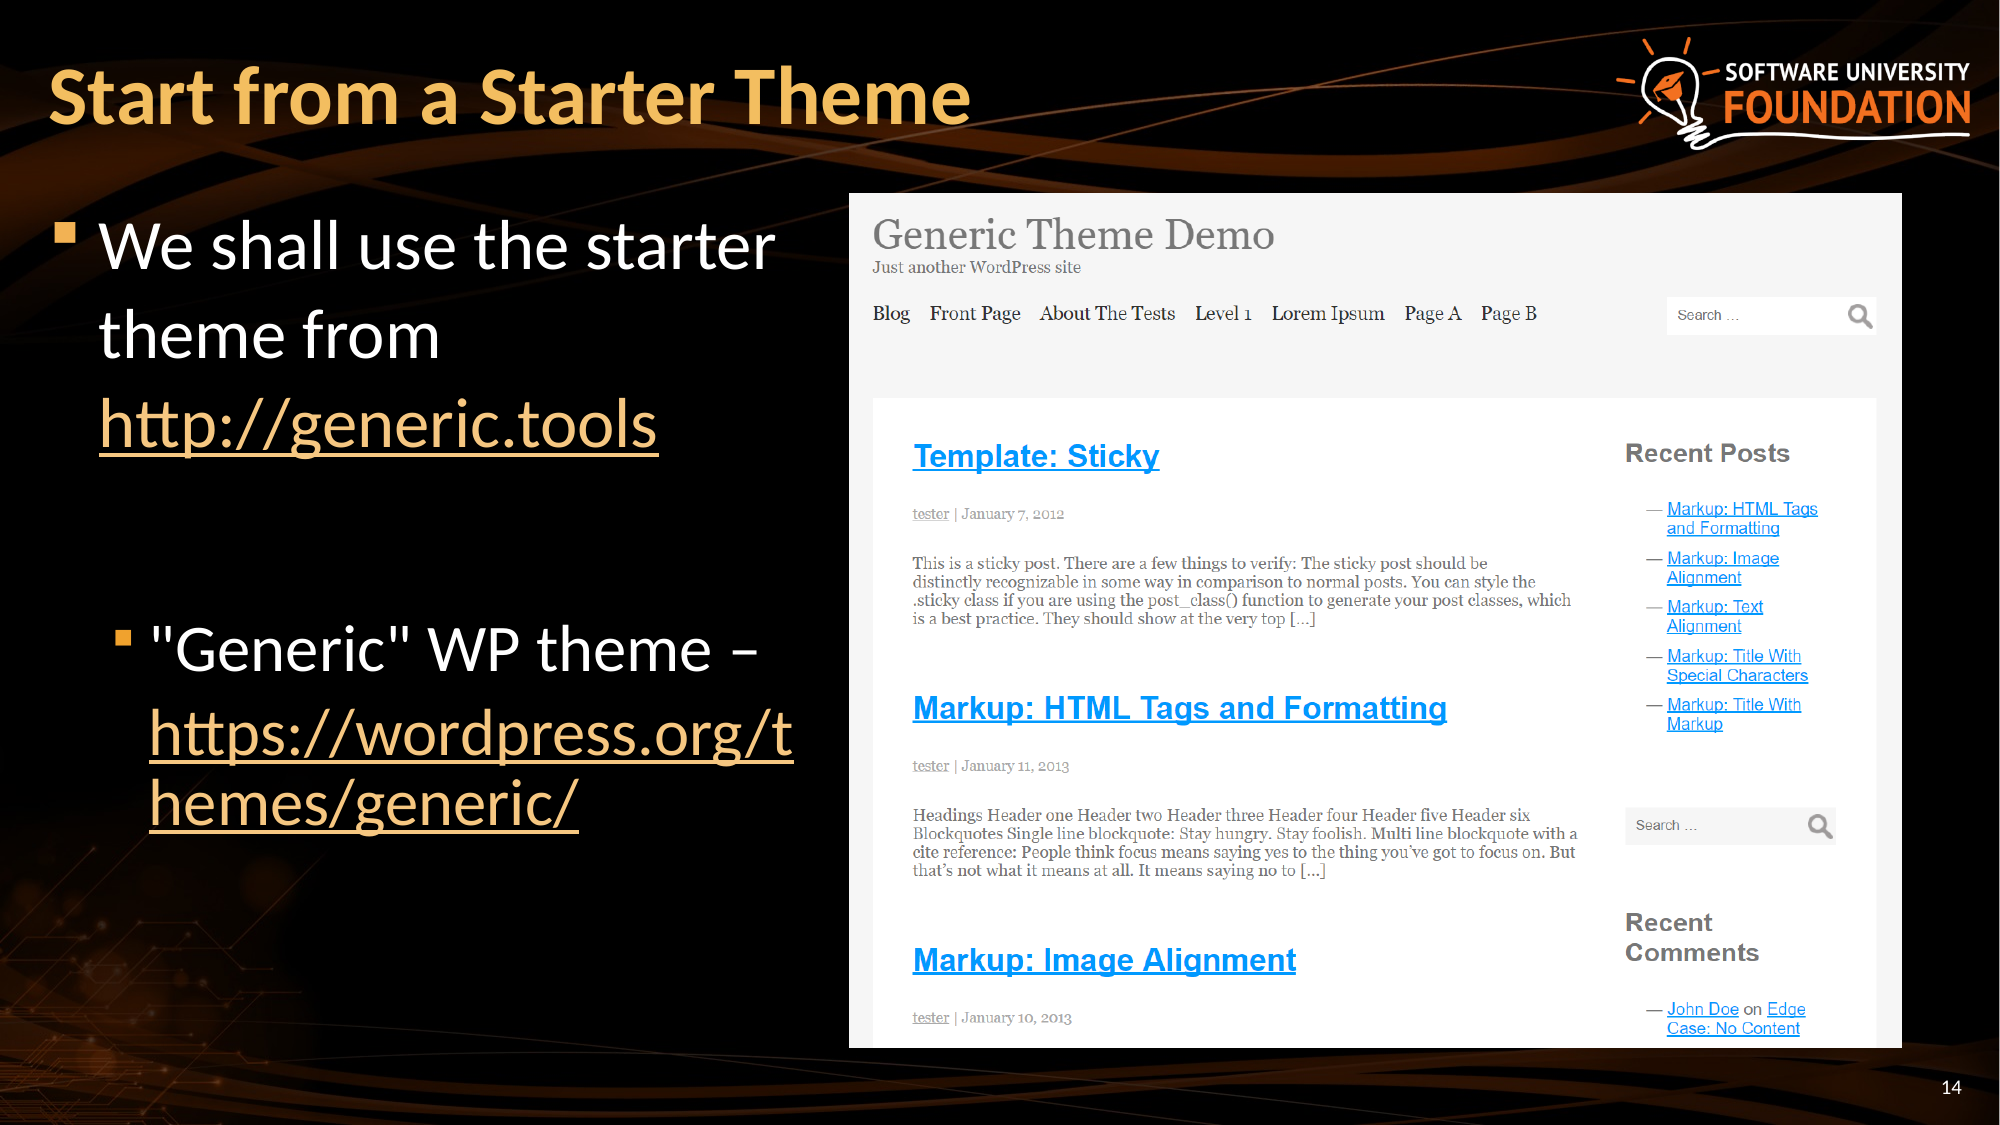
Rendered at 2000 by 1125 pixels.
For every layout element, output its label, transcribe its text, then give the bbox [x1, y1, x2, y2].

list We shall use the starter theme from http://generic.tools "Generic" WP theme – https://wordpress.org/themes/generic/ [31, 189, 813, 1103]
picture [0, 0, 2000, 1125]
title Start from a Starter Theme [30, 6, 1602, 189]
slide_number 14 [1897, 1070, 1968, 1103]
